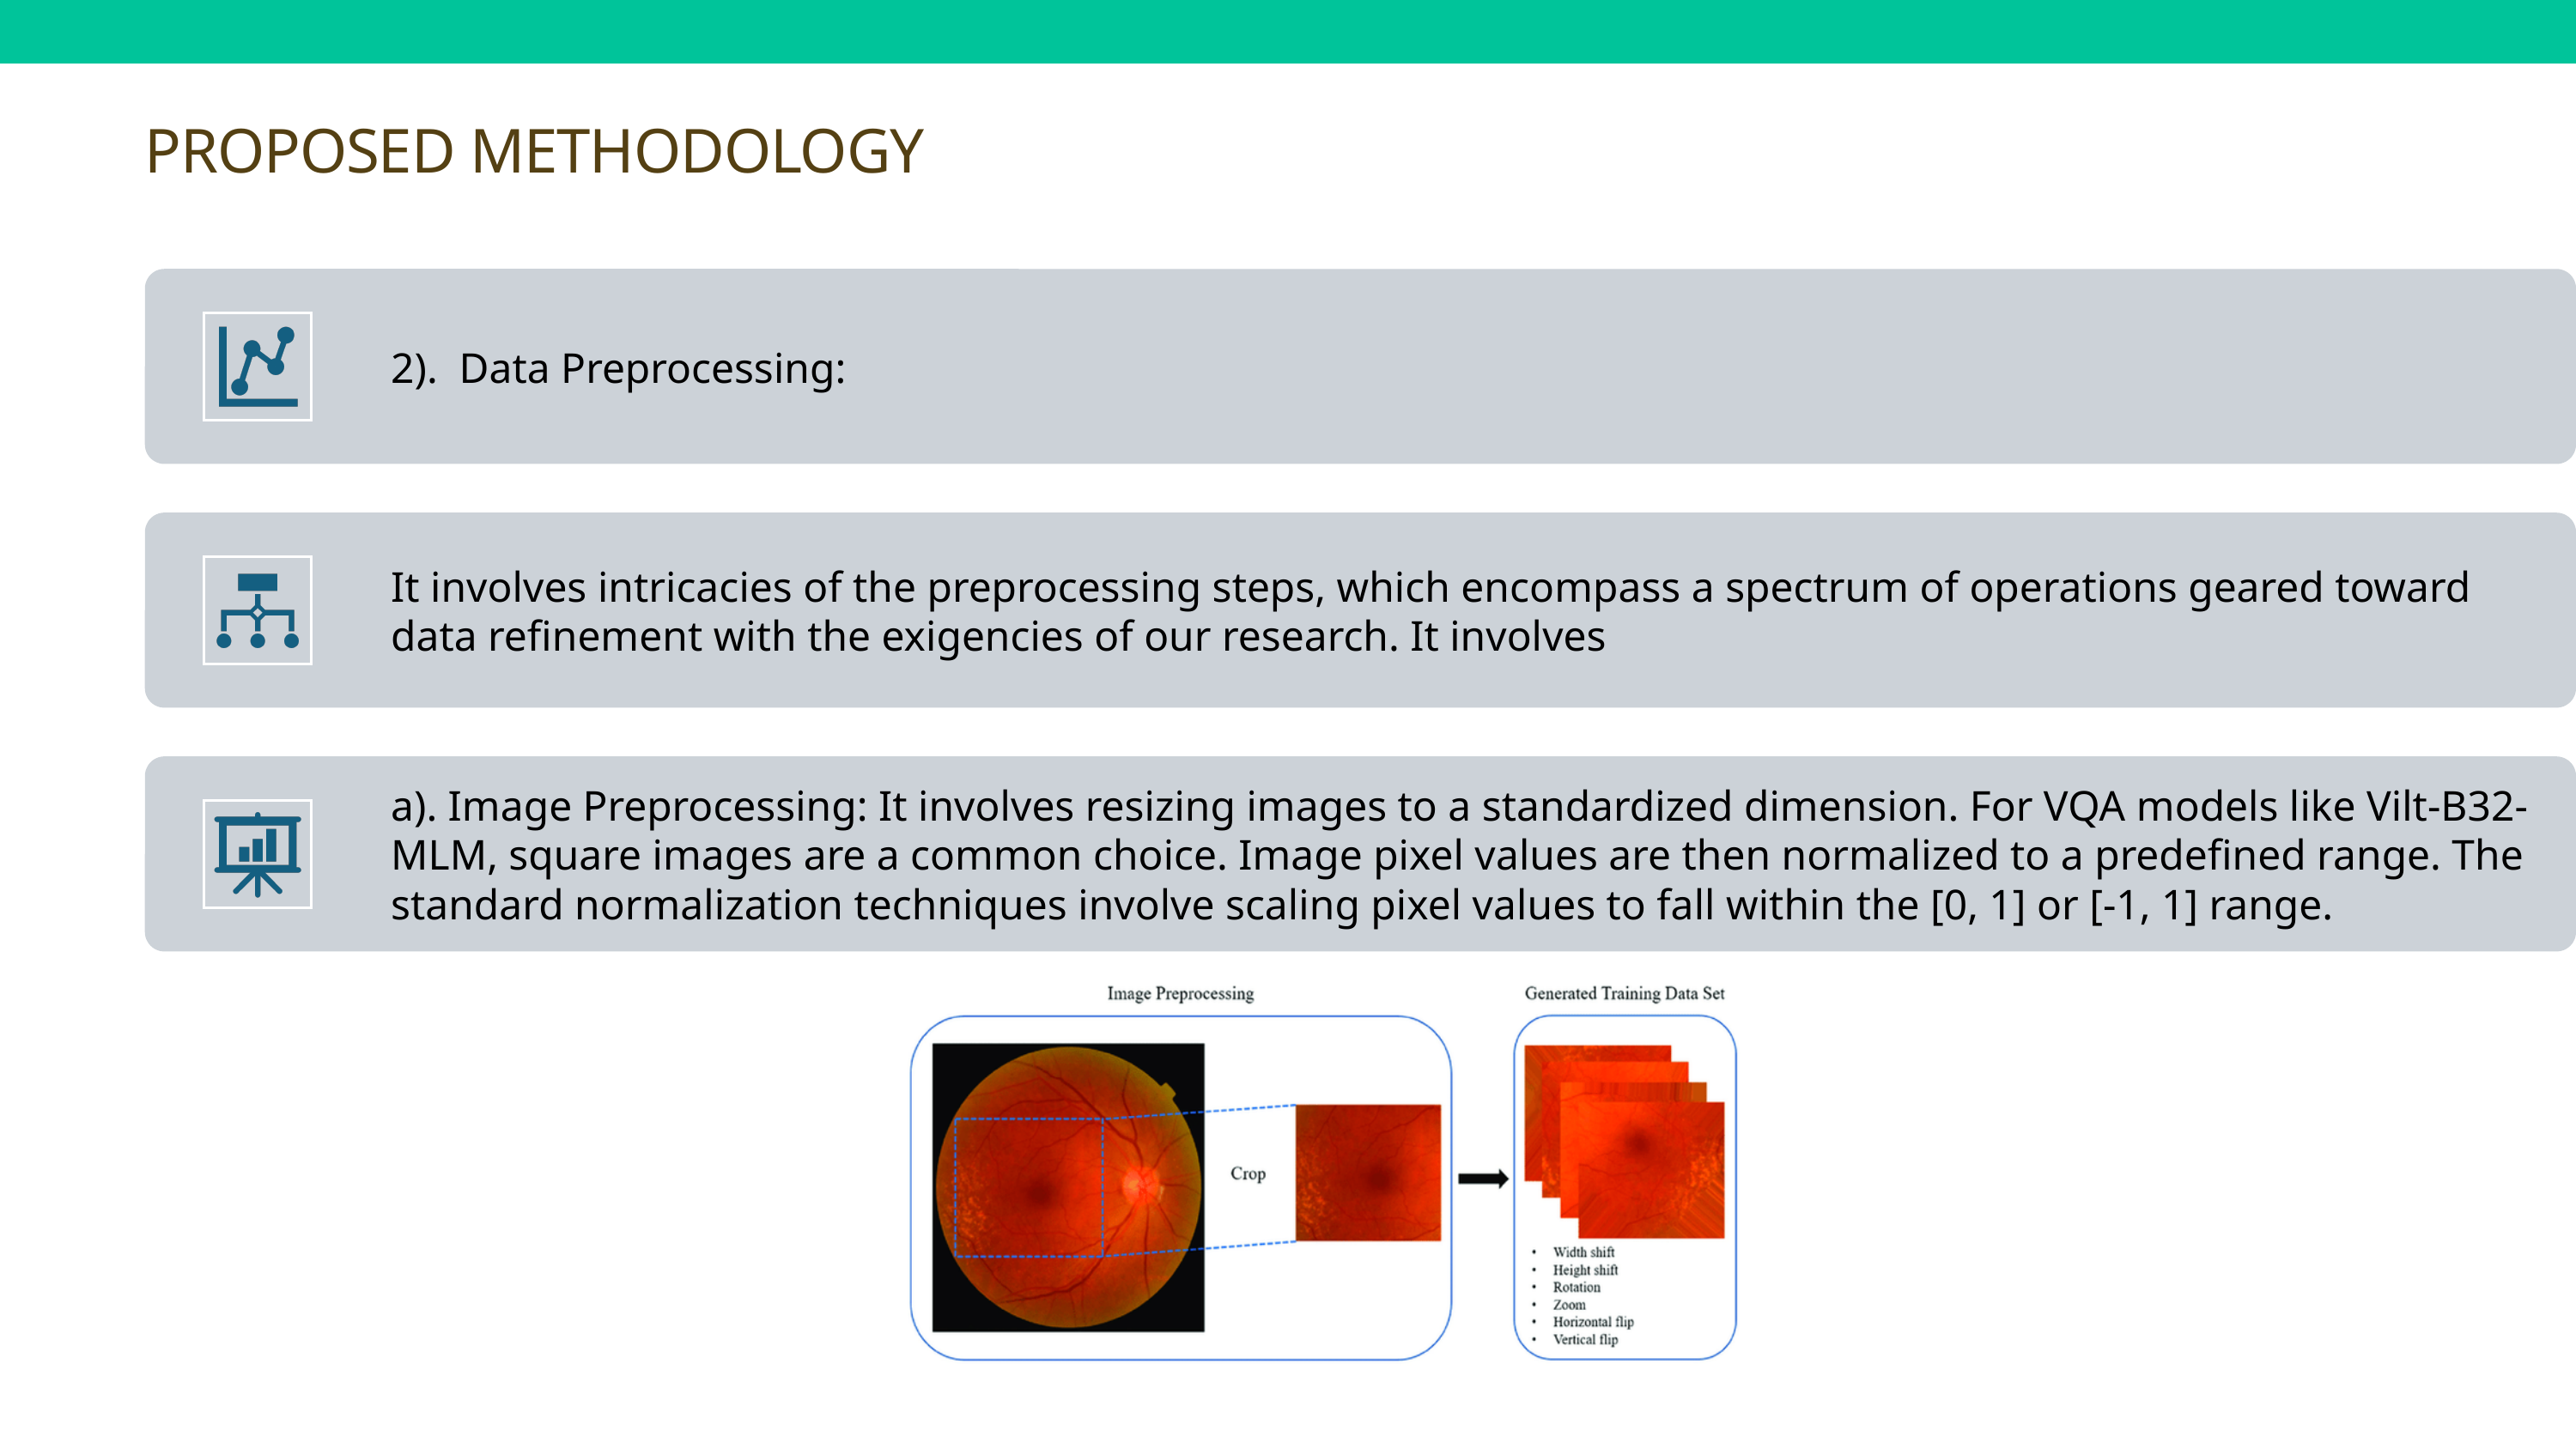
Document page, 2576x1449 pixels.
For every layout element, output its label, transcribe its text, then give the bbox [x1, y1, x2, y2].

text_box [0, 0, 2576, 64]
text_box [901, 975, 1744, 1368]
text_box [144, 268, 2576, 952]
text_box PROPOSED METHODOLOGY [144, 64, 1176, 185]
